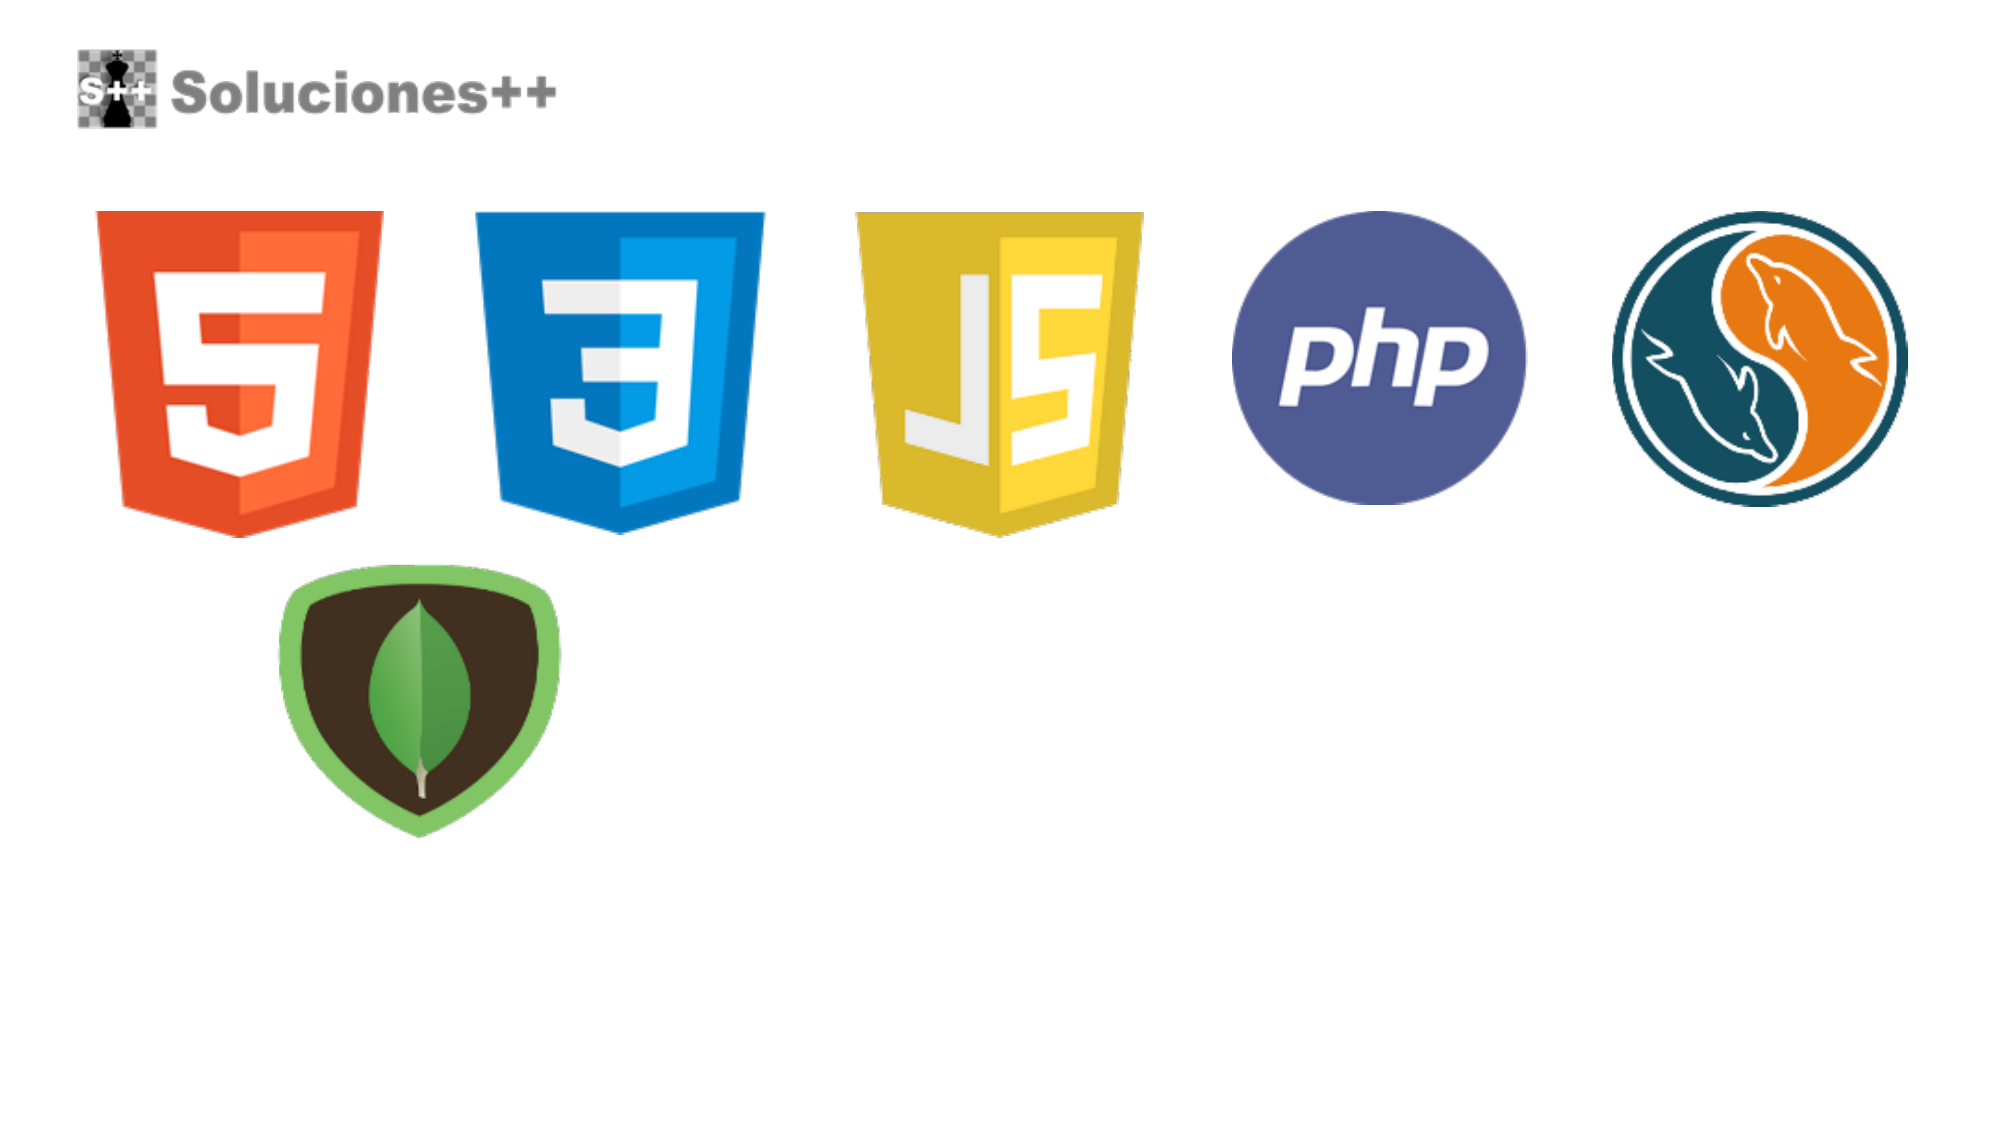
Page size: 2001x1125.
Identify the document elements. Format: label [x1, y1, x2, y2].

picture [1612, 211, 1908, 507]
picture [852, 211, 1148, 540]
picture [92, 211, 388, 538]
picture [1232, 211, 1528, 505]
picture [73, 44, 565, 133]
picture [269, 562, 565, 858]
picture [472, 211, 768, 535]
